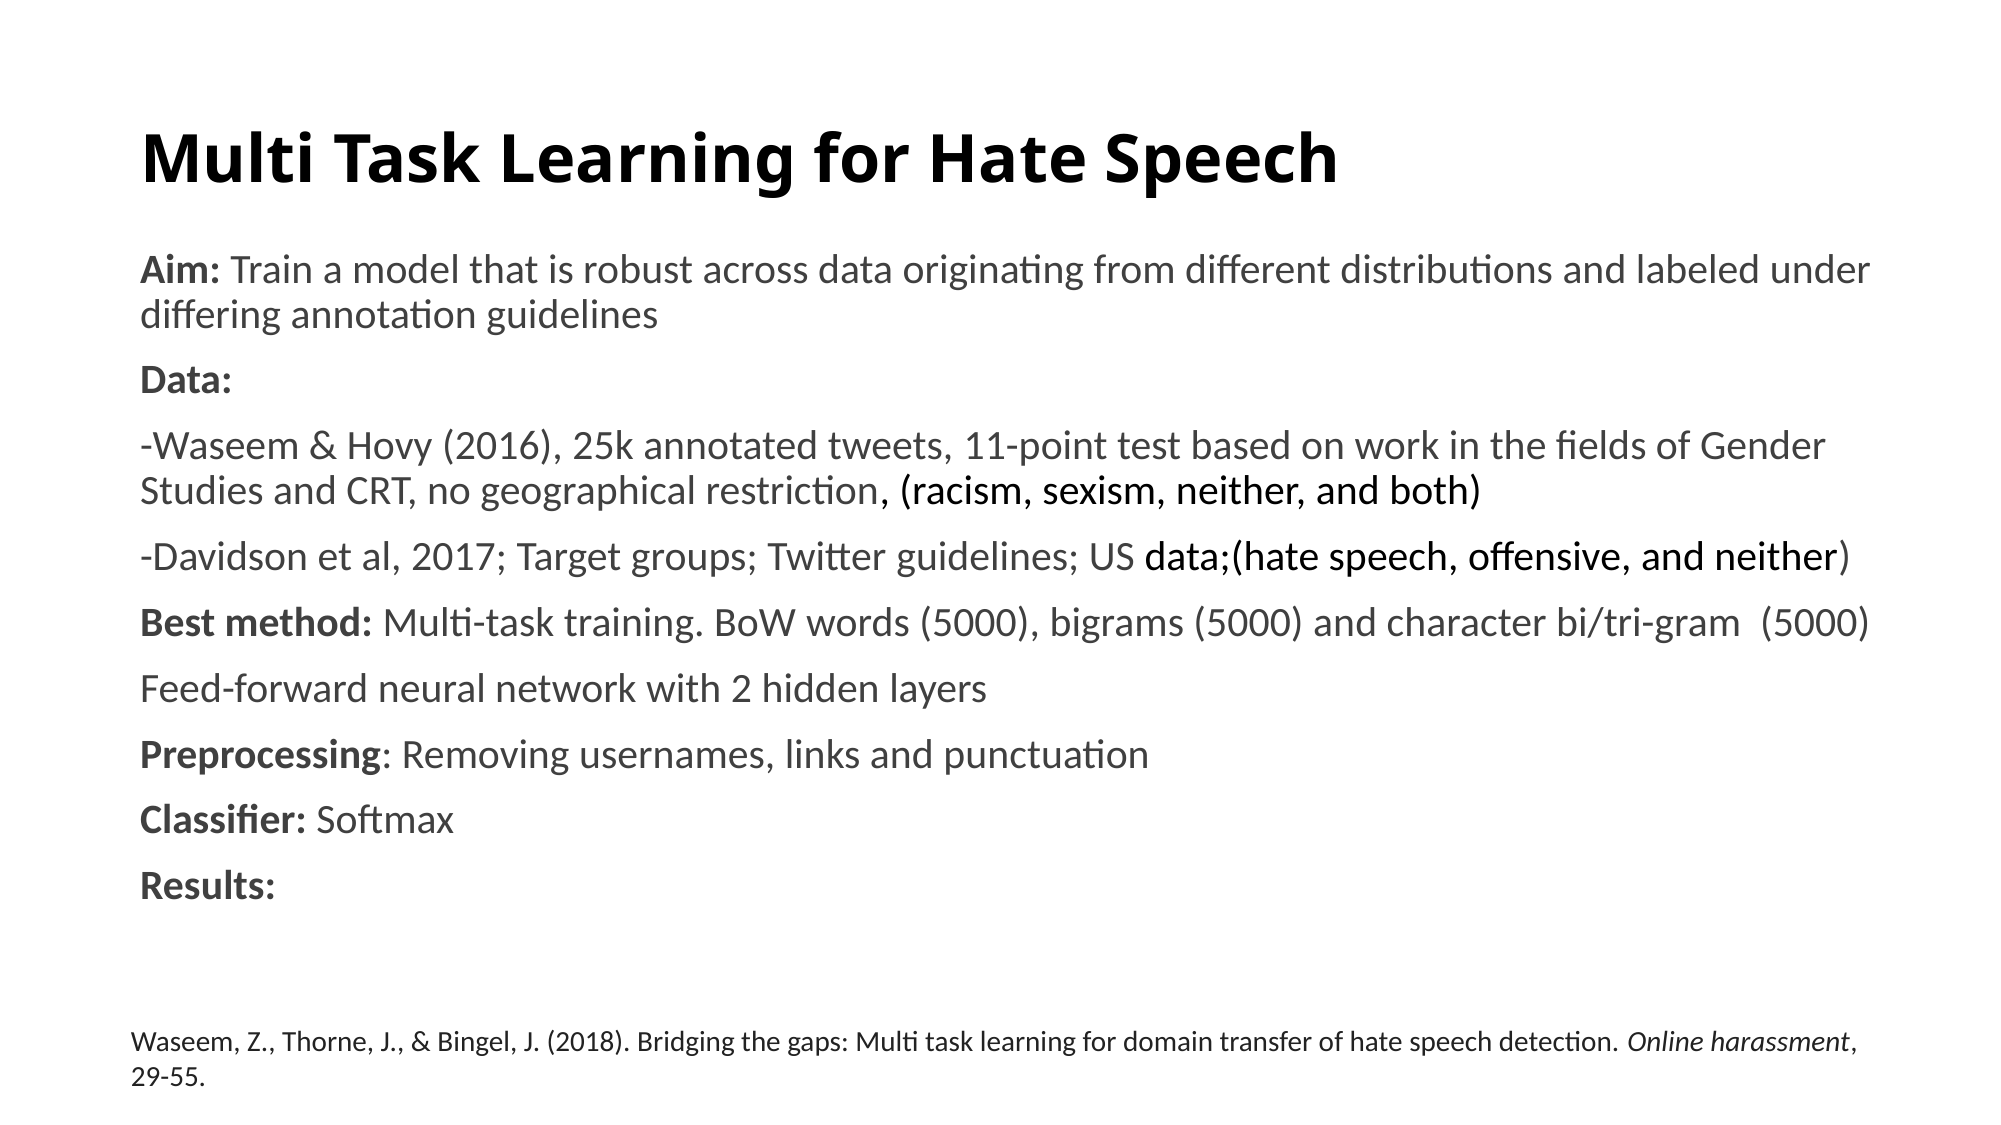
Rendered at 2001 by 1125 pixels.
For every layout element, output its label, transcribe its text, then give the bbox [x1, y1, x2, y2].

title Multi Task Learning for Hate Speech [125, 117, 1665, 242]
text_box Waseem, Z., Thorne, J., & Bingel, J. (2018). Bridging the gaps: Multi task learning for domain transfer of hate speech detection. Online harassment, 29-55. [116, 1015, 1884, 1100]
list Aim: Train a model that is robust across data originating from different distributions and labeled under differing annotation guidelines Data: -Waseem & Hovy (2016), 25k annotated tweets, 11-point test based on work in the fields of Gender Studies and CRT, no geographical restriction, (racism, sexism, neither, and both) -Davidson et al, 2017; Target groups; Twitter guidelines; US data;(hate speech, offensive, and neither) Best method: Multi-task training. BoW words (5000), bigrams (5000) and character bi/tri-gram (5000) Feed-forward neural network with 2 hidden layers Preprocessing: Removing usernames, links and punctuation Classifier: Softmax Results: [125, 239, 1893, 915]
